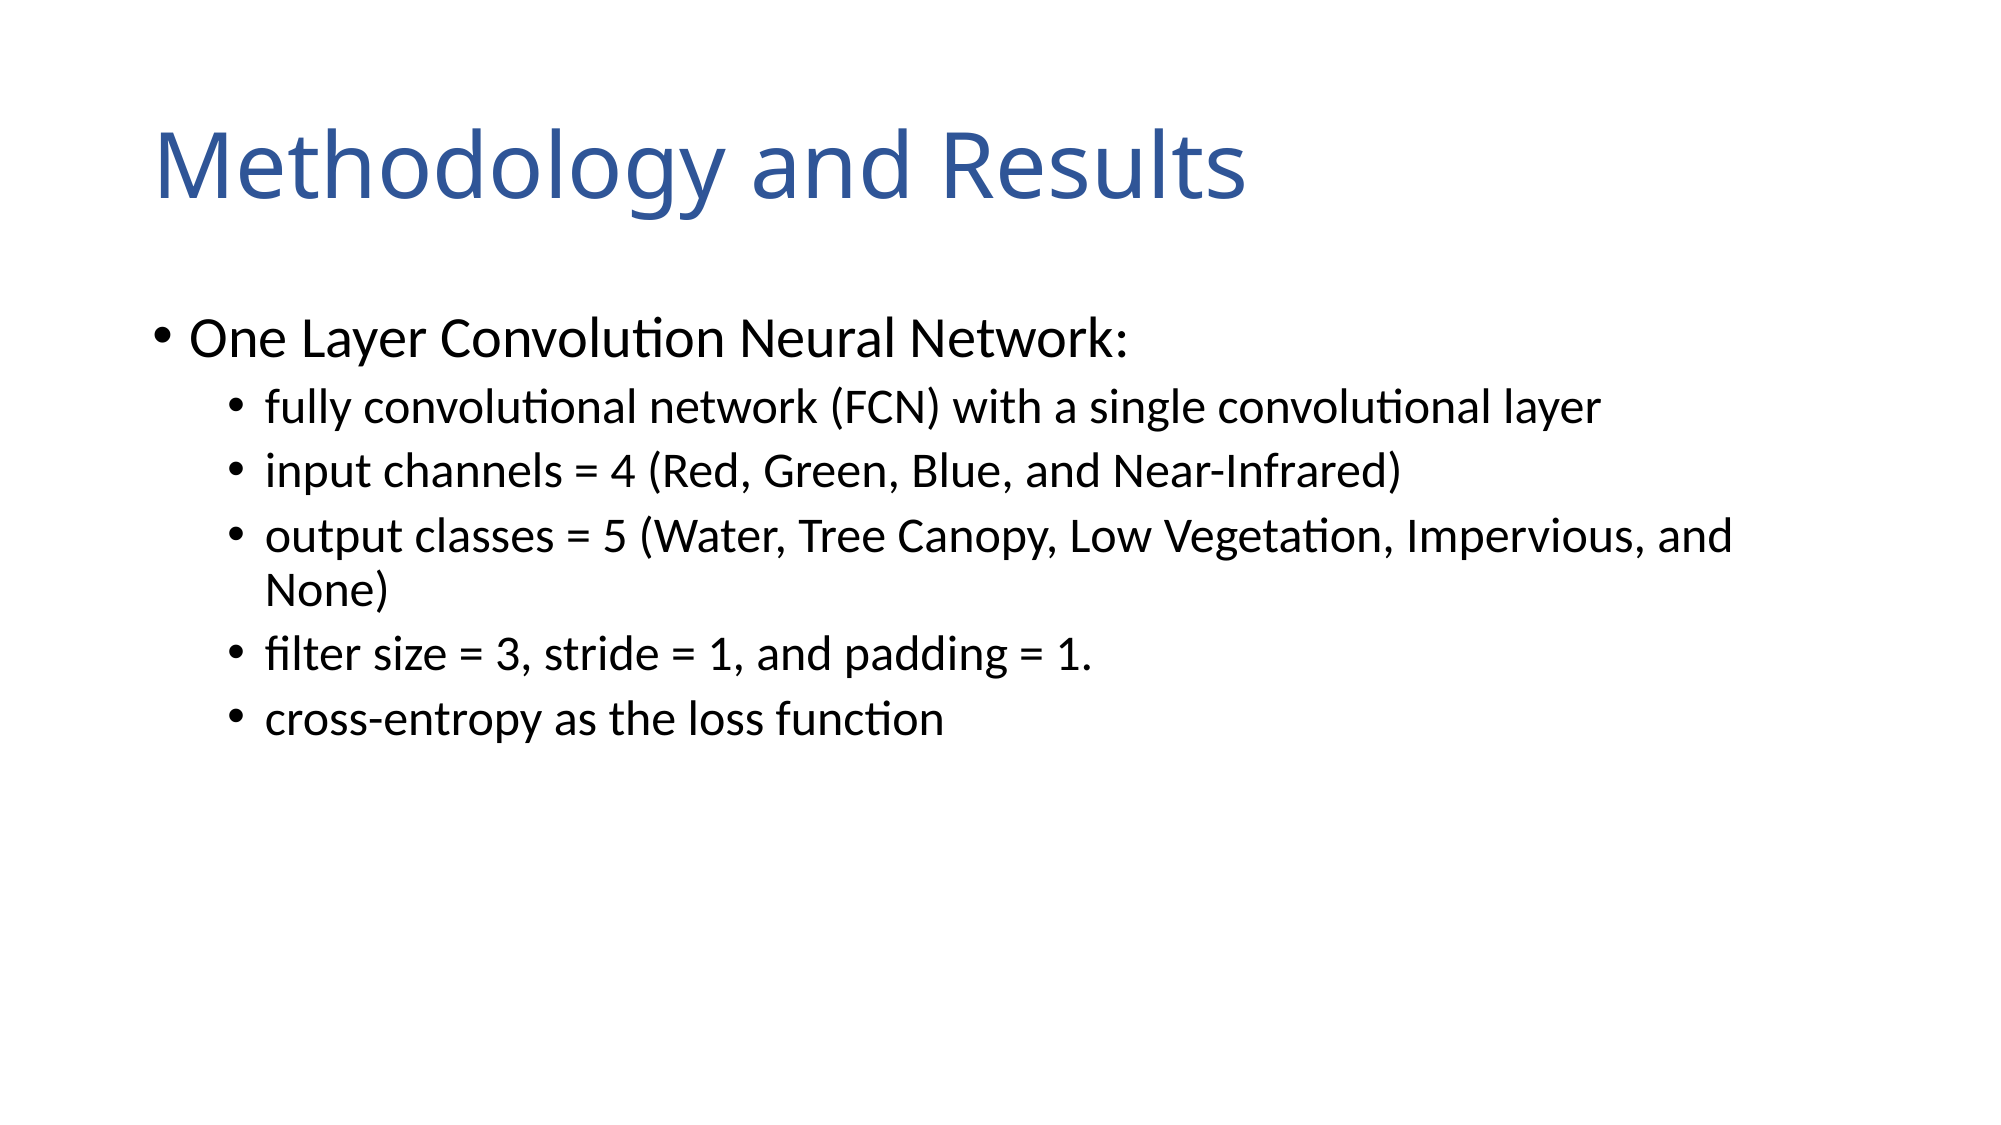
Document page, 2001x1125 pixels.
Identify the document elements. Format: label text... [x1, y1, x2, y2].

title Methodology and Results [137, 59, 1863, 278]
list One Layer Convolution Neural Network: fully convolutional network (FCN) with a single convolutional layer input channels = 4 (Red, Green, Blue, and Near-Infrared) output classes = 5 (Water, Tree Canopy, Low Vegetation, Impervious, and None) filter size = 3, stride = 1, and padding = 1. cross-entropy as the loss function [137, 299, 1863, 773]
